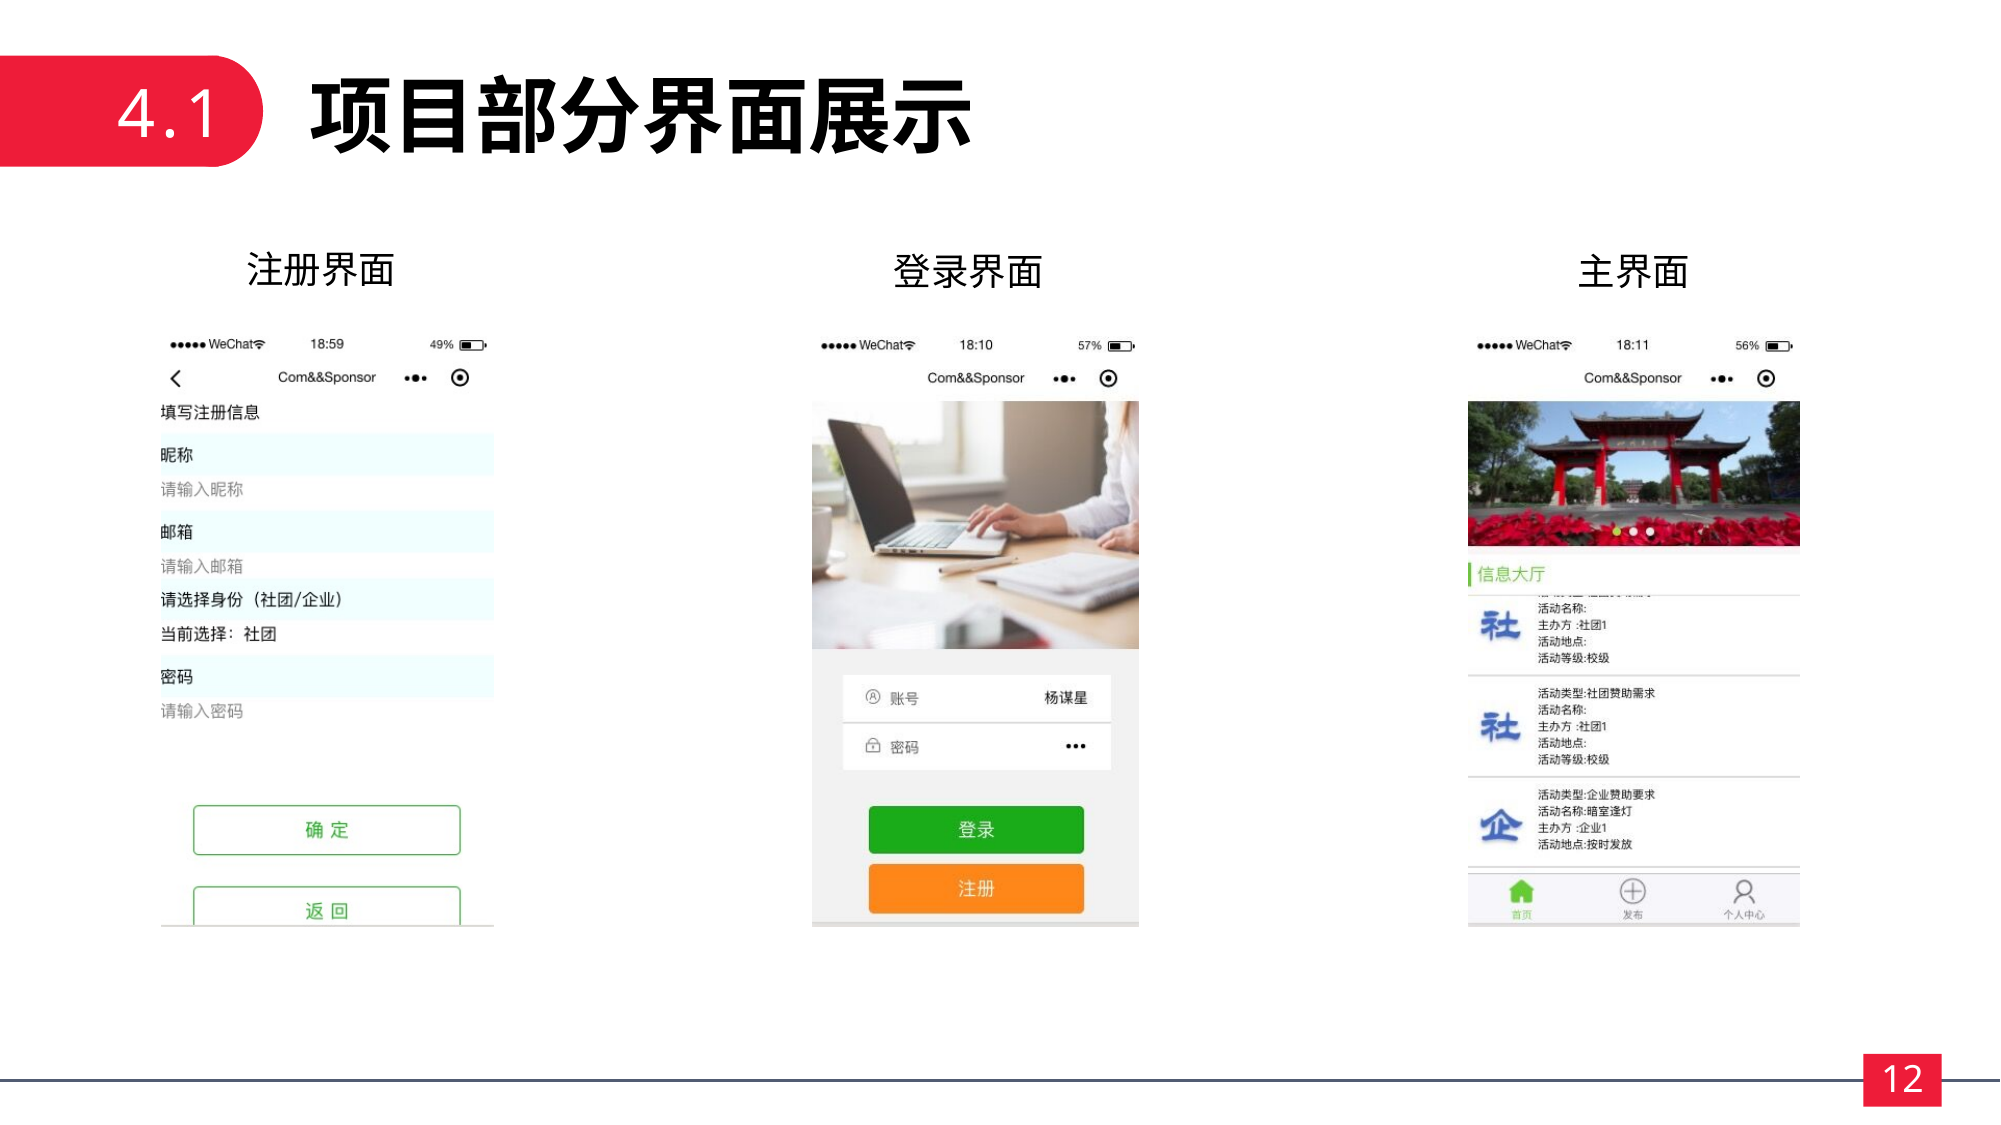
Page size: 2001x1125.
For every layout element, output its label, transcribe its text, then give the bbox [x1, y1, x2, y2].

text_box 项目部分界面展示 [294, 55, 1657, 171]
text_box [0, 55, 290, 167]
text_box 注册界面 [231, 238, 424, 299]
text_box 主界面 [1537, 240, 1731, 300]
text_box 登录界面 [878, 240, 1072, 300]
picture [161, 336, 494, 928]
picture [812, 336, 1139, 928]
picture [1468, 336, 1800, 928]
slide_number 12 [1863, 1053, 1942, 1080]
slide_number 12 [1863, 1081, 1942, 1107]
